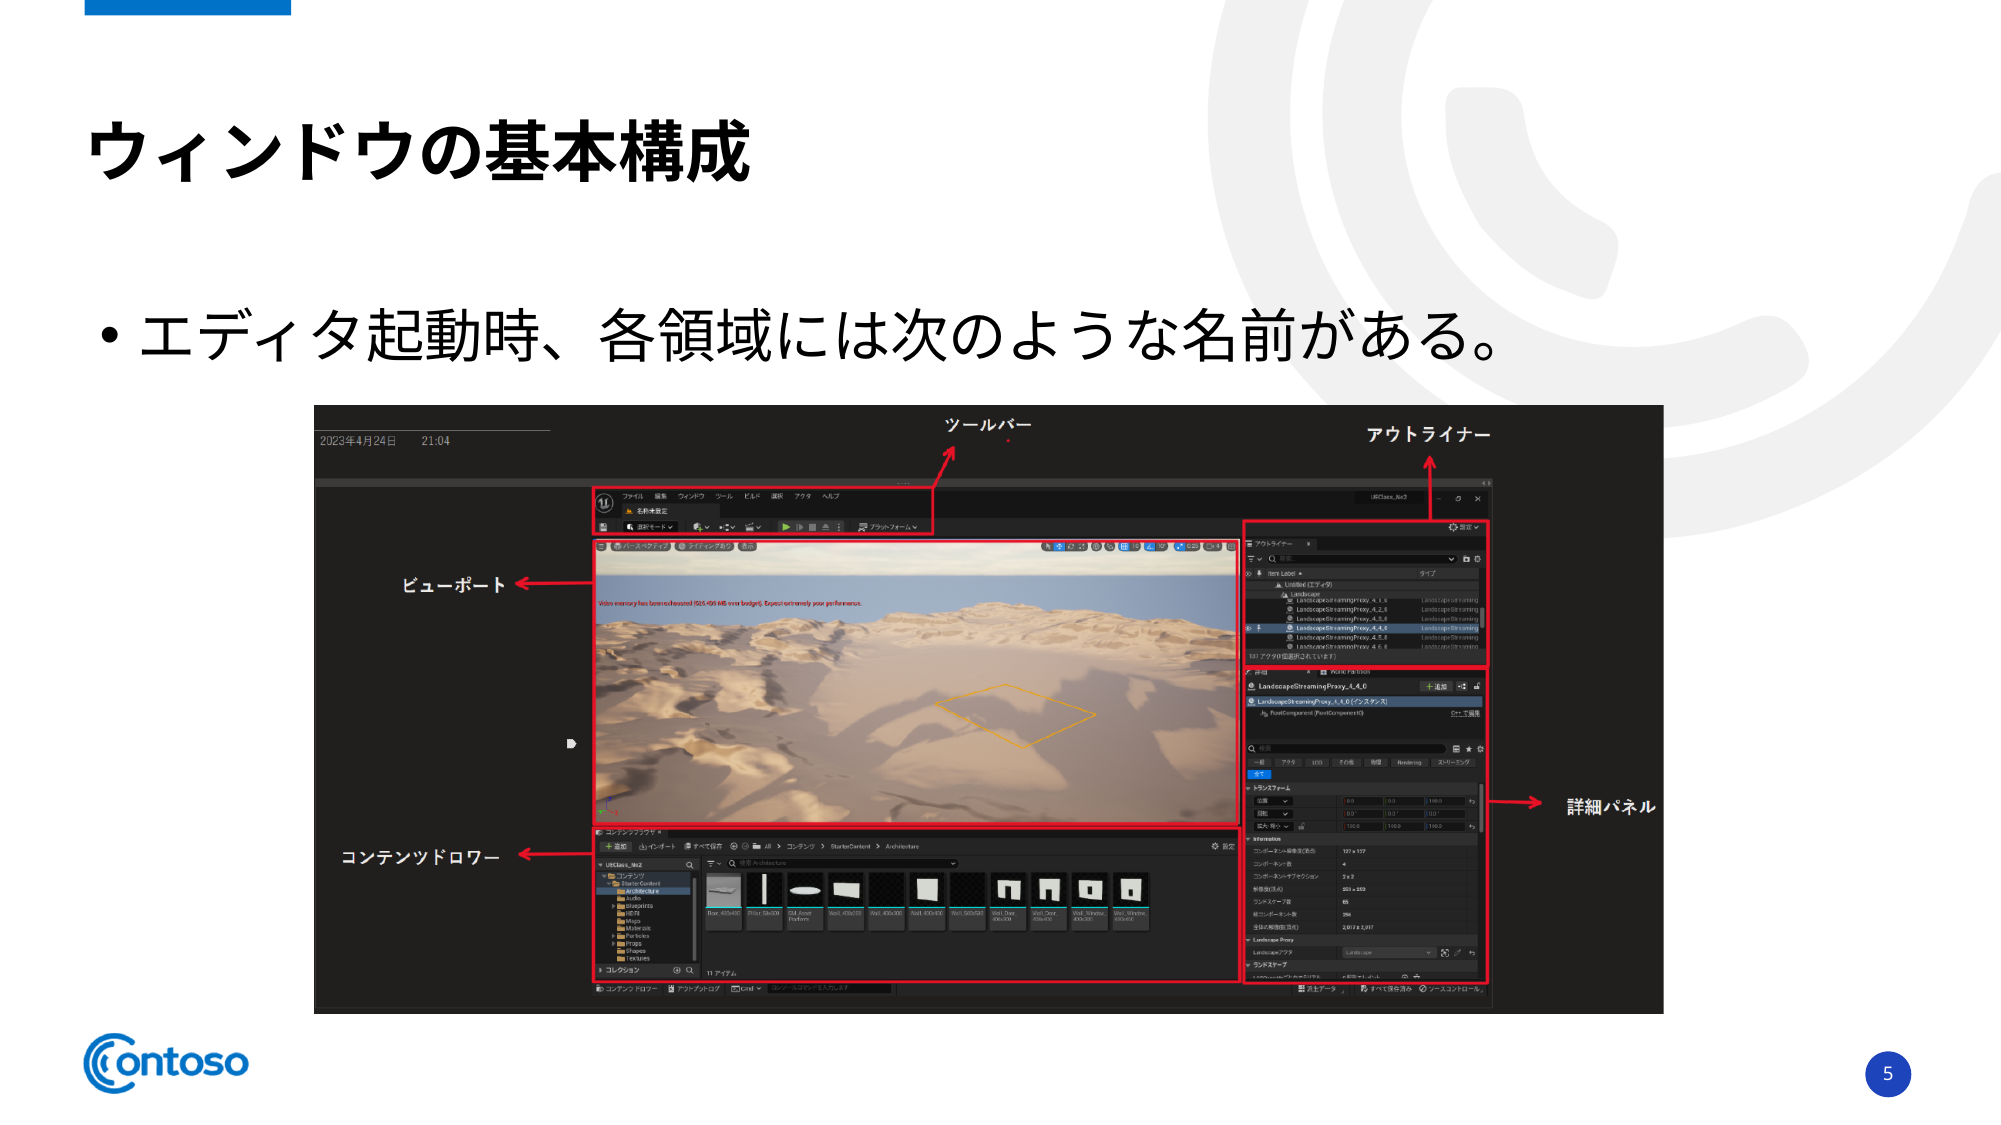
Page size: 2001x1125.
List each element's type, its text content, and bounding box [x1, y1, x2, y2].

slide_number 5 [1864, 1059, 1913, 1090]
picture [314, 405, 1664, 1014]
picture [77, 1027, 254, 1095]
list エディタ起動時、各領域には次のような名前がある。 [84, 299, 1863, 1014]
title ウィンドウの基本構成 [84, 40, 1914, 192]
